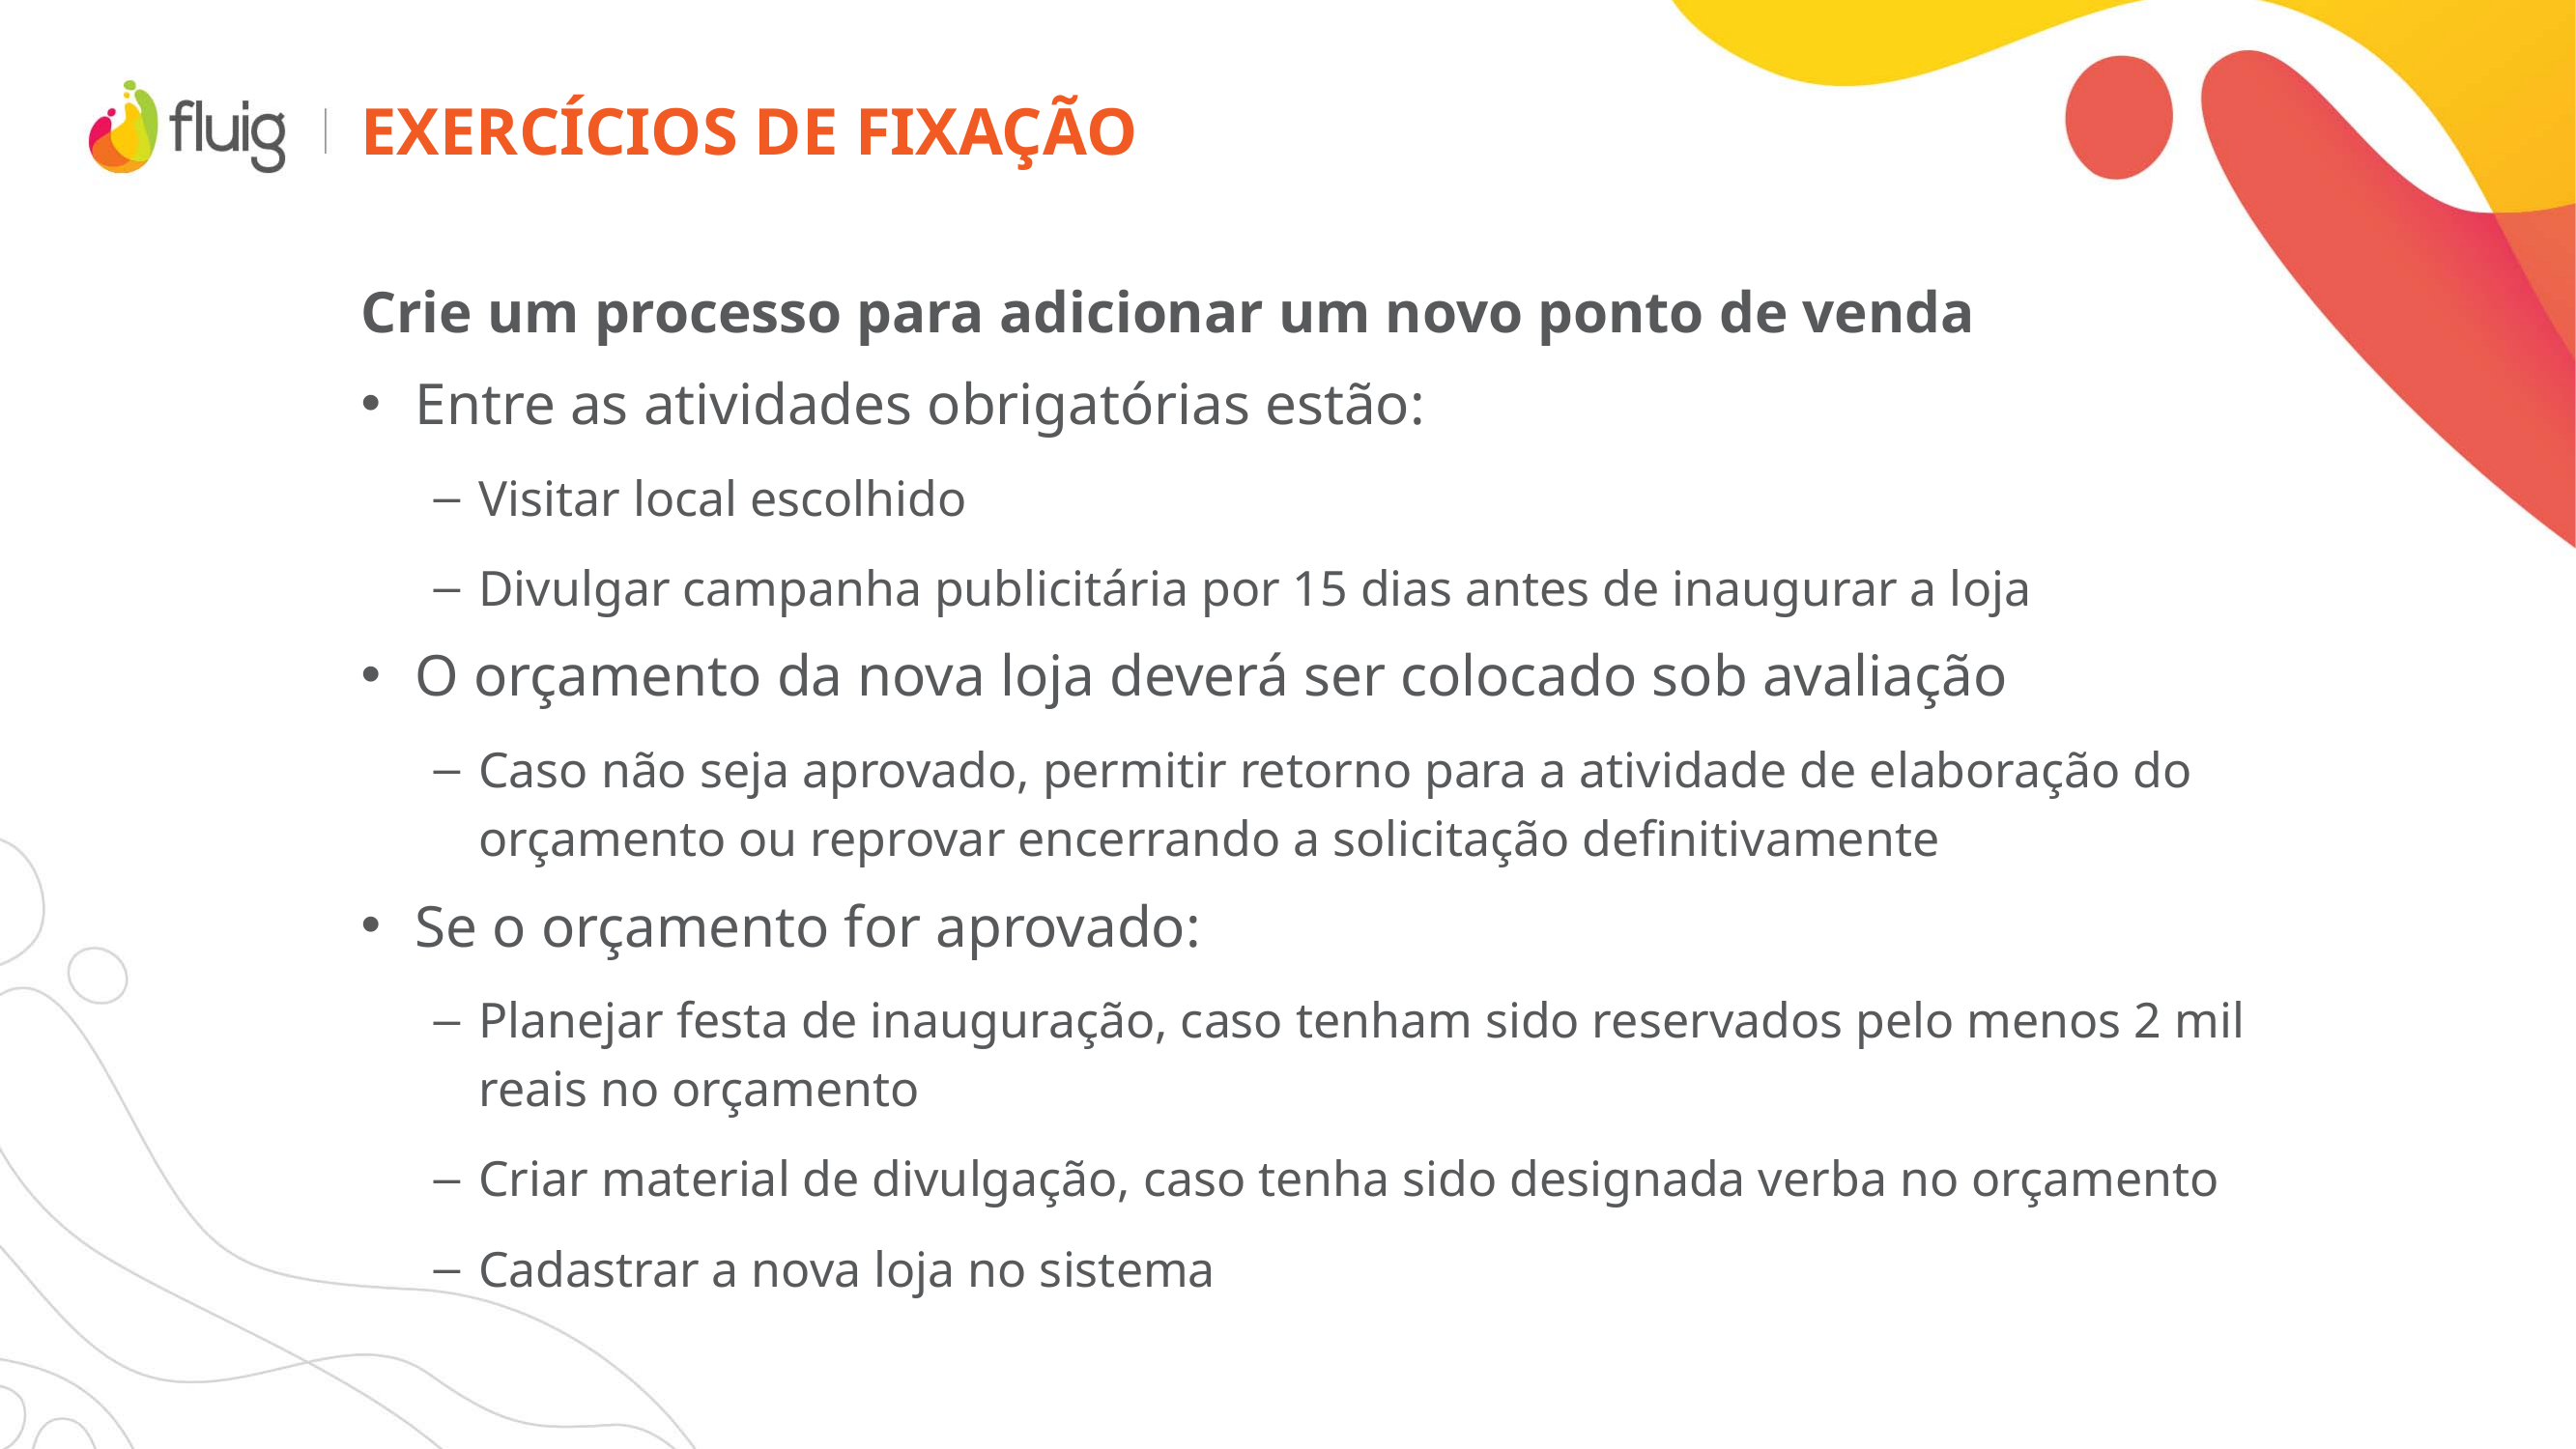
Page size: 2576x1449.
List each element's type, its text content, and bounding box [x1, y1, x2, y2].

title Exercícios de fixação [346, 83, 1727, 268]
picture [0, 0, 2576, 1449]
list Crie um processo para adicionar um novo ponto de venda Entre as atividades obrigatórias estão: Visitar local escolhido Divulgar campanha publicitária por 15 dias antes de inaugurar a loja O orçamento da nova loja deverá ser colocado sob avaliação Caso não seja aprovado, permitir retorno para a atividade de elaboração do orçamento ou reprovar encerrando a solicitação definitivamente Se o orçamento for aprovado: Planejar festa de inauguração, caso tenham sido reservados pelo menos 2 mil reais no orçamento Criar material de divulgação, caso tenha sido designada verba no orçamento Cadastrar a nova loja no sistema [346, 268, 2361, 1342]
